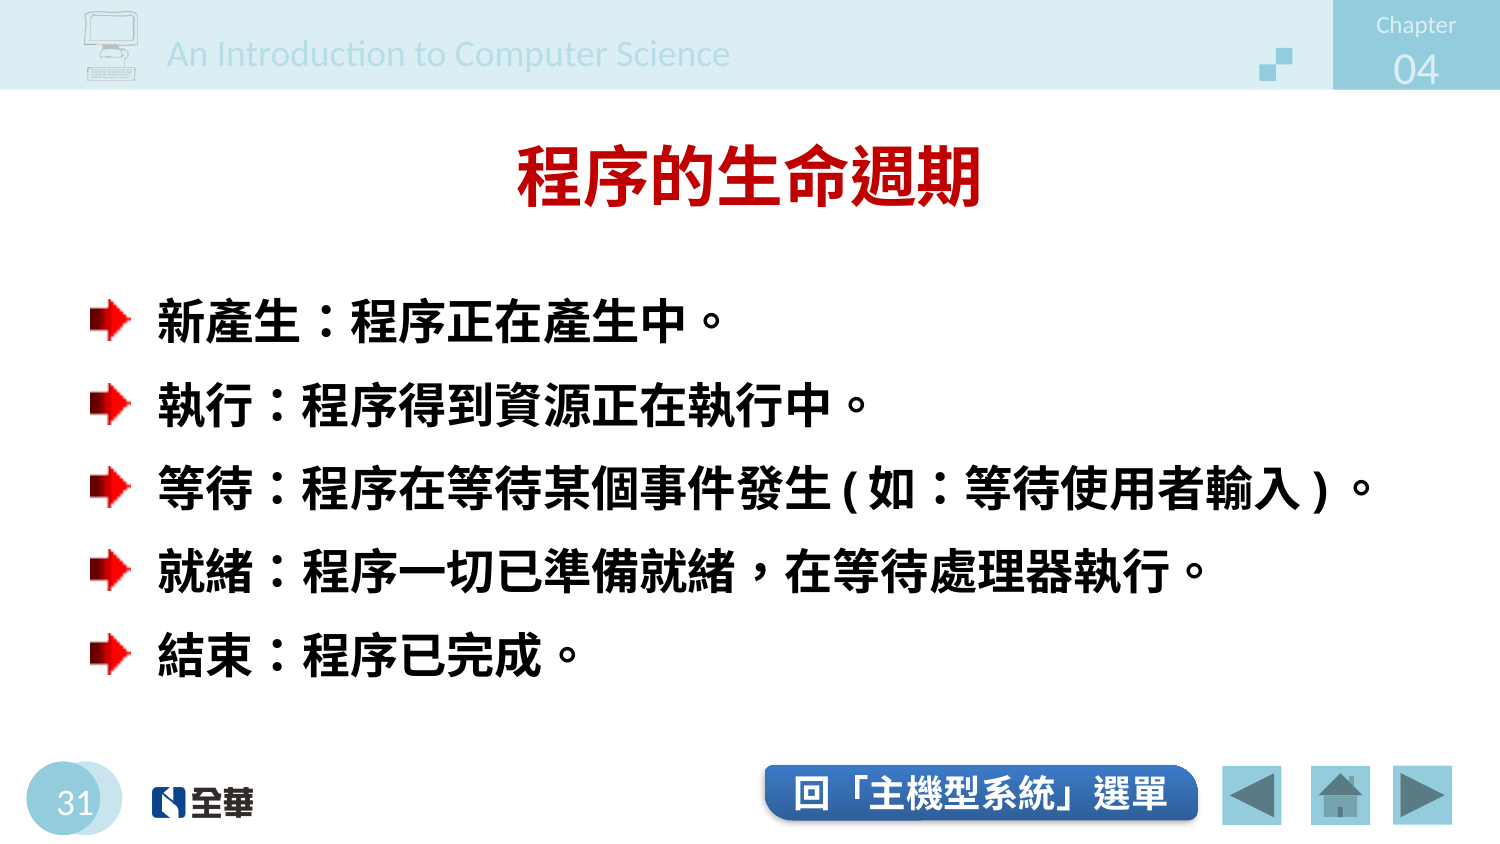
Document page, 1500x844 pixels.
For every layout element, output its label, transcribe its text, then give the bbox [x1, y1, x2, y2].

picture [152, 787, 253, 818]
picture [90, 299, 131, 341]
picture [84, 11, 138, 81]
text_box 回「主機型系統」選單 [764, 765, 1198, 821]
list 新產生：程序正在產生中。 執行：程序得到資源正在執行中。 等待：程序在等待某個事件發生(如：等待使用者輸入)。 就緒：程序一切已準備就緒，在等待處理器執行。 結束：程序已完成。 [75, 272, 1425, 754]
picture [90, 383, 131, 425]
picture [90, 633, 131, 675]
picture [90, 549, 131, 591]
picture [90, 466, 131, 508]
title 程序的生命週期 [75, 104, 1425, 245]
